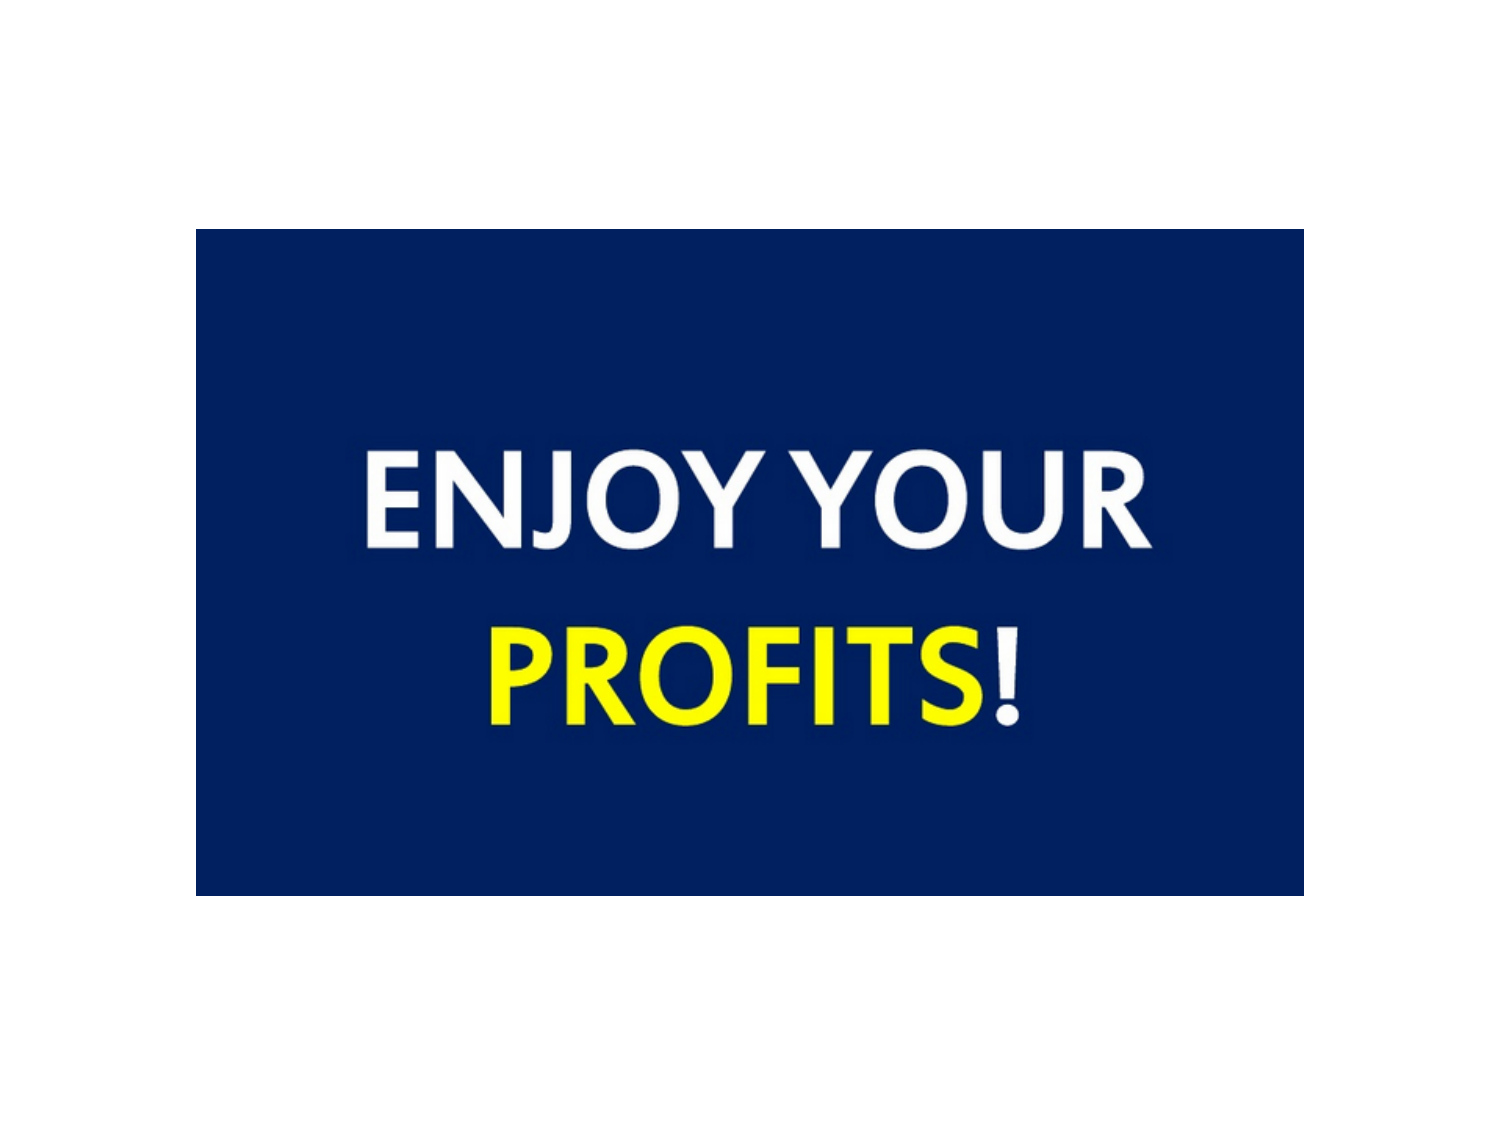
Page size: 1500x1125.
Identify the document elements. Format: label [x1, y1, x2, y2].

picture [196, 229, 1304, 896]
